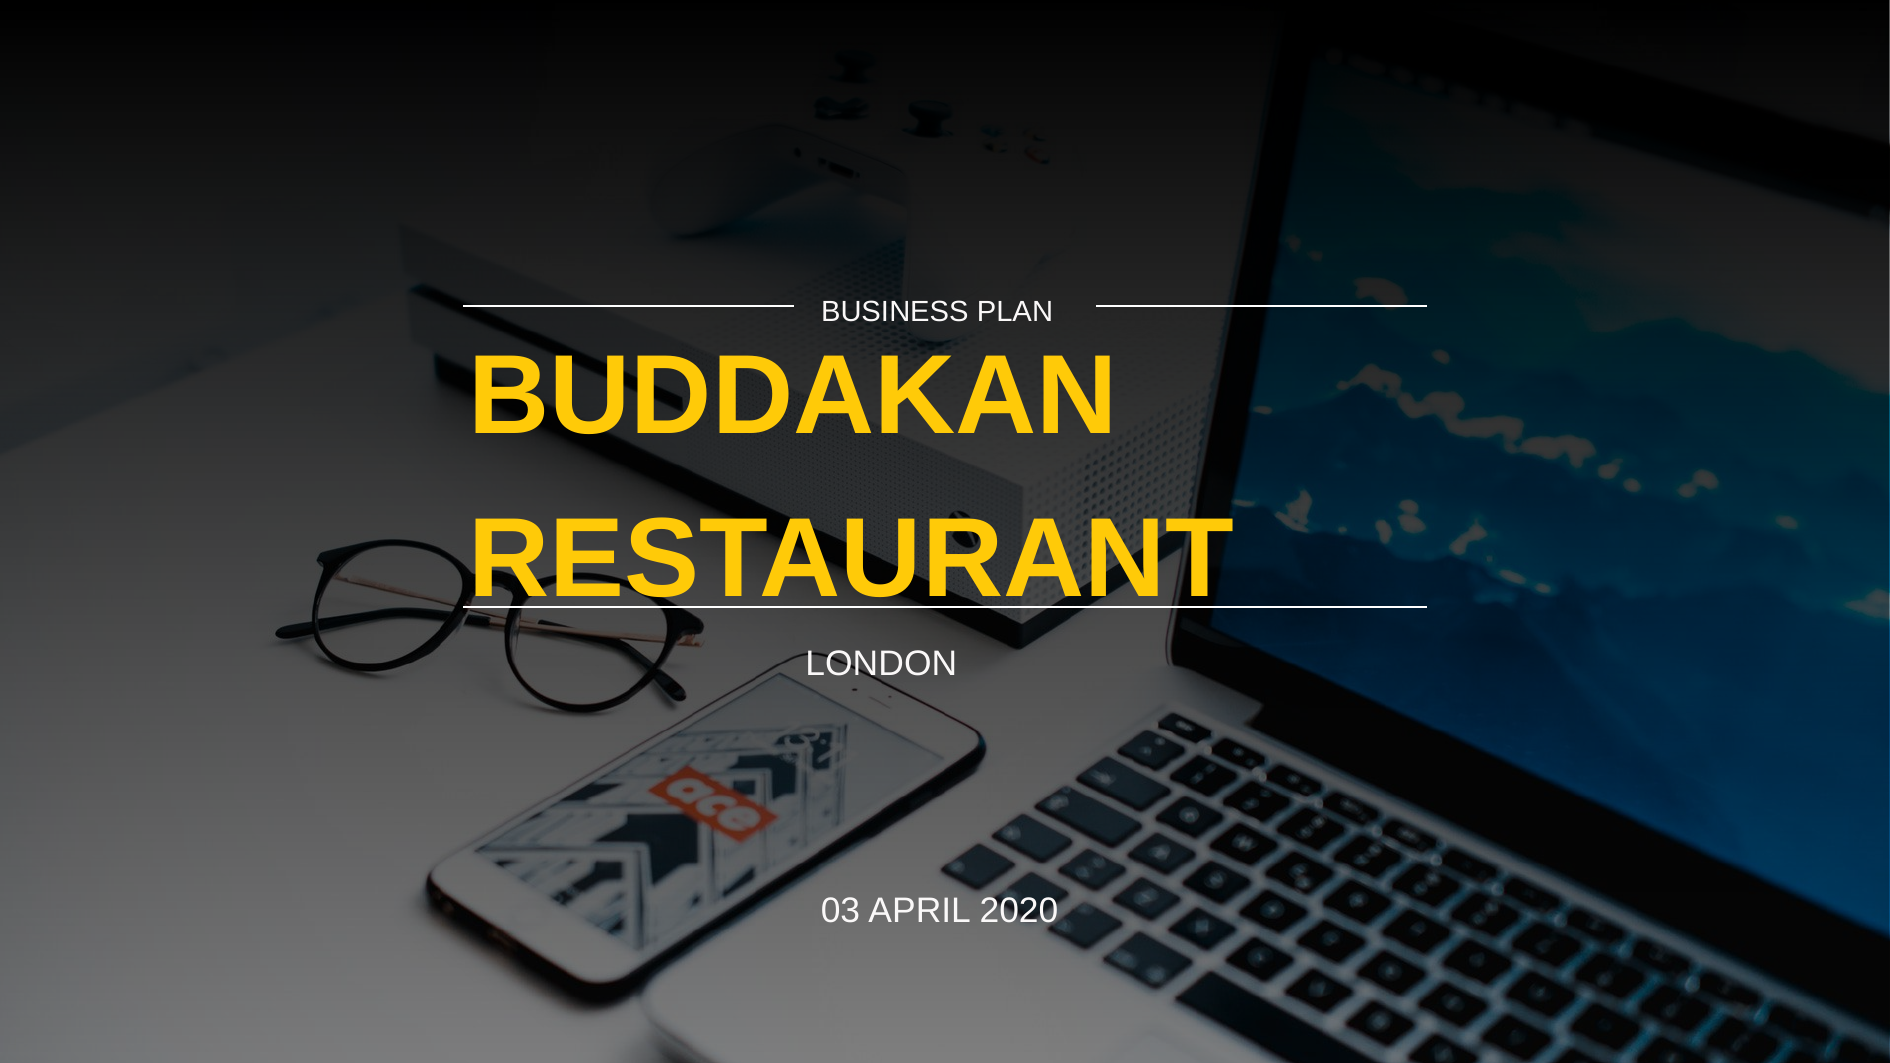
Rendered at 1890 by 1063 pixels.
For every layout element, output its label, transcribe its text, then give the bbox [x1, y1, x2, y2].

text_box LONDON [799, 626, 1131, 688]
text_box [462, 279, 1501, 626]
text_box [0, 0, 1890, 1063]
text_box 03 APRIL 2020 [815, 873, 1083, 936]
